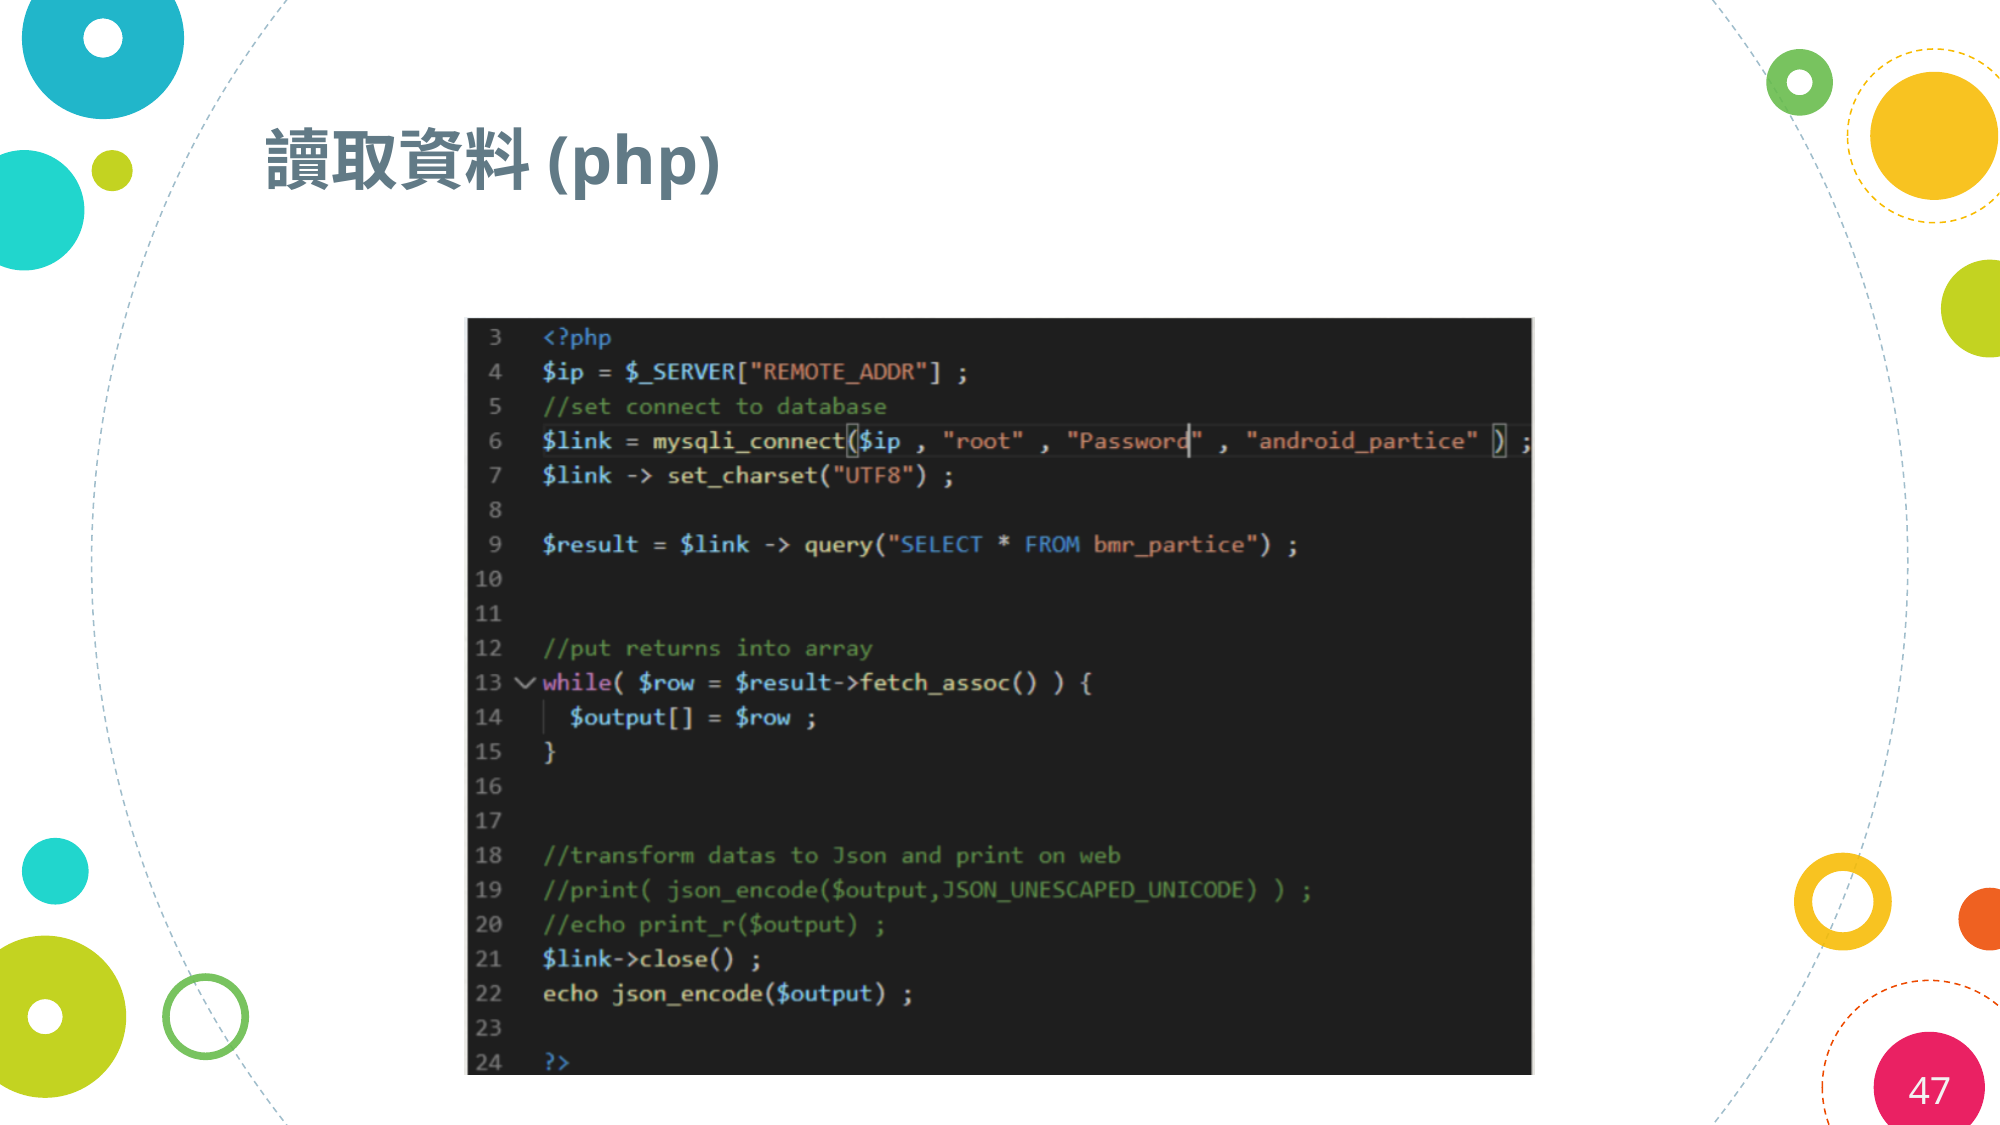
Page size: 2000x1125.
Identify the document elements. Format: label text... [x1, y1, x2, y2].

picture [464, 317, 1536, 1075]
title 讀取資料(php) [249, 45, 1750, 213]
slide_number 47 [1885, 1060, 1975, 1125]
